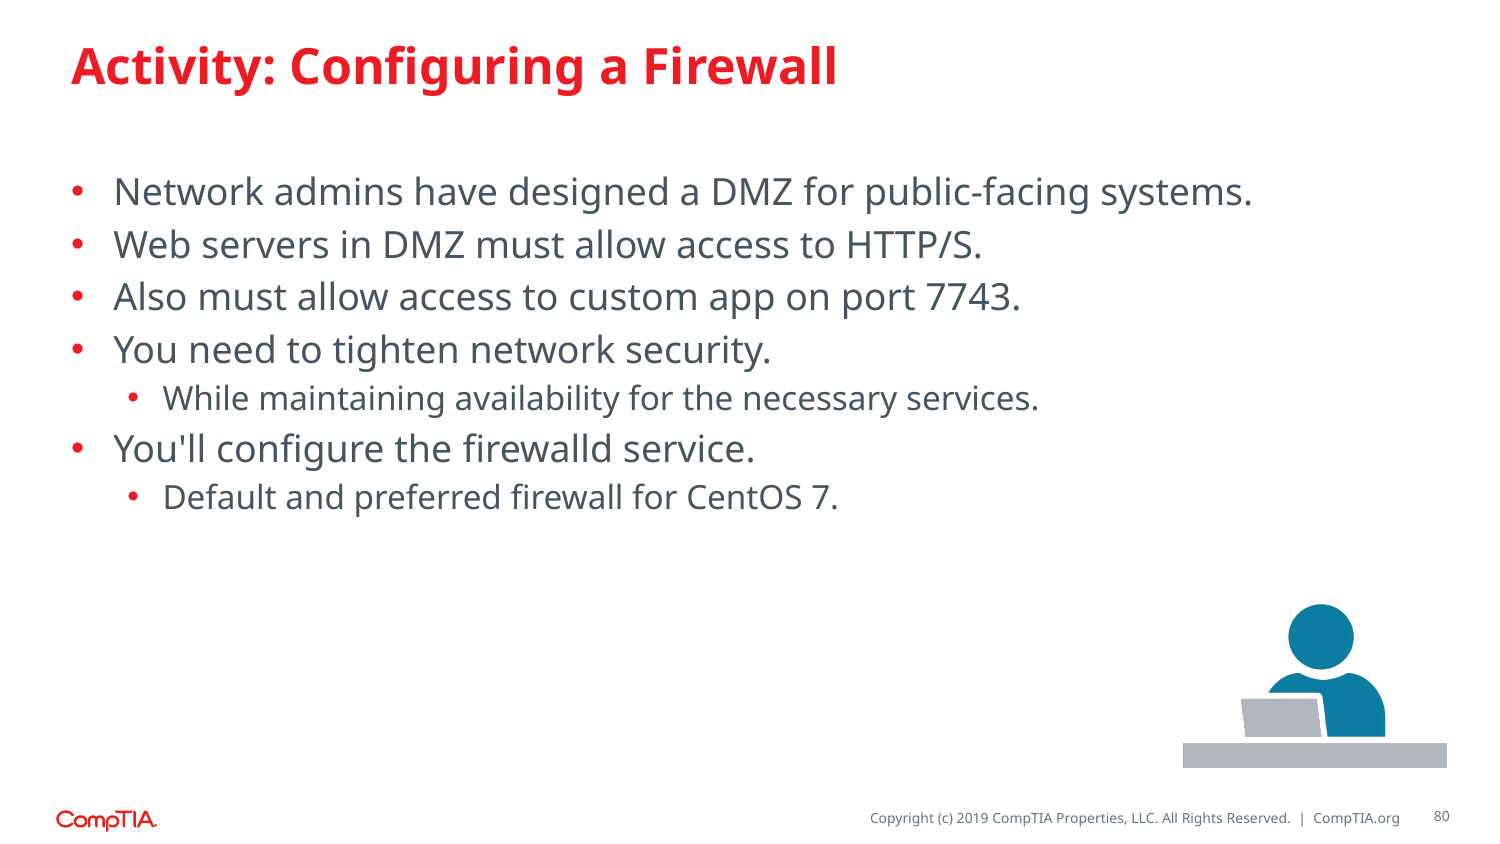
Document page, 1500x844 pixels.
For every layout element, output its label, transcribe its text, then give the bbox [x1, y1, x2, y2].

slide_number 80 [1407, 800, 1450, 835]
title Activity: Configuring a Firewall [56, 12, 1350, 117]
list Network admins have designed a DMZ for public-facing systems. Web servers in DMZ must allow access to HTTP/S. Also must allow access to custom app on port 7743. You need to tighten network security. While maintaining availability for the necessary services. You'll configure the firewalld service. Default and preferred firewall for CentOS 7. [56, 160, 1444, 768]
